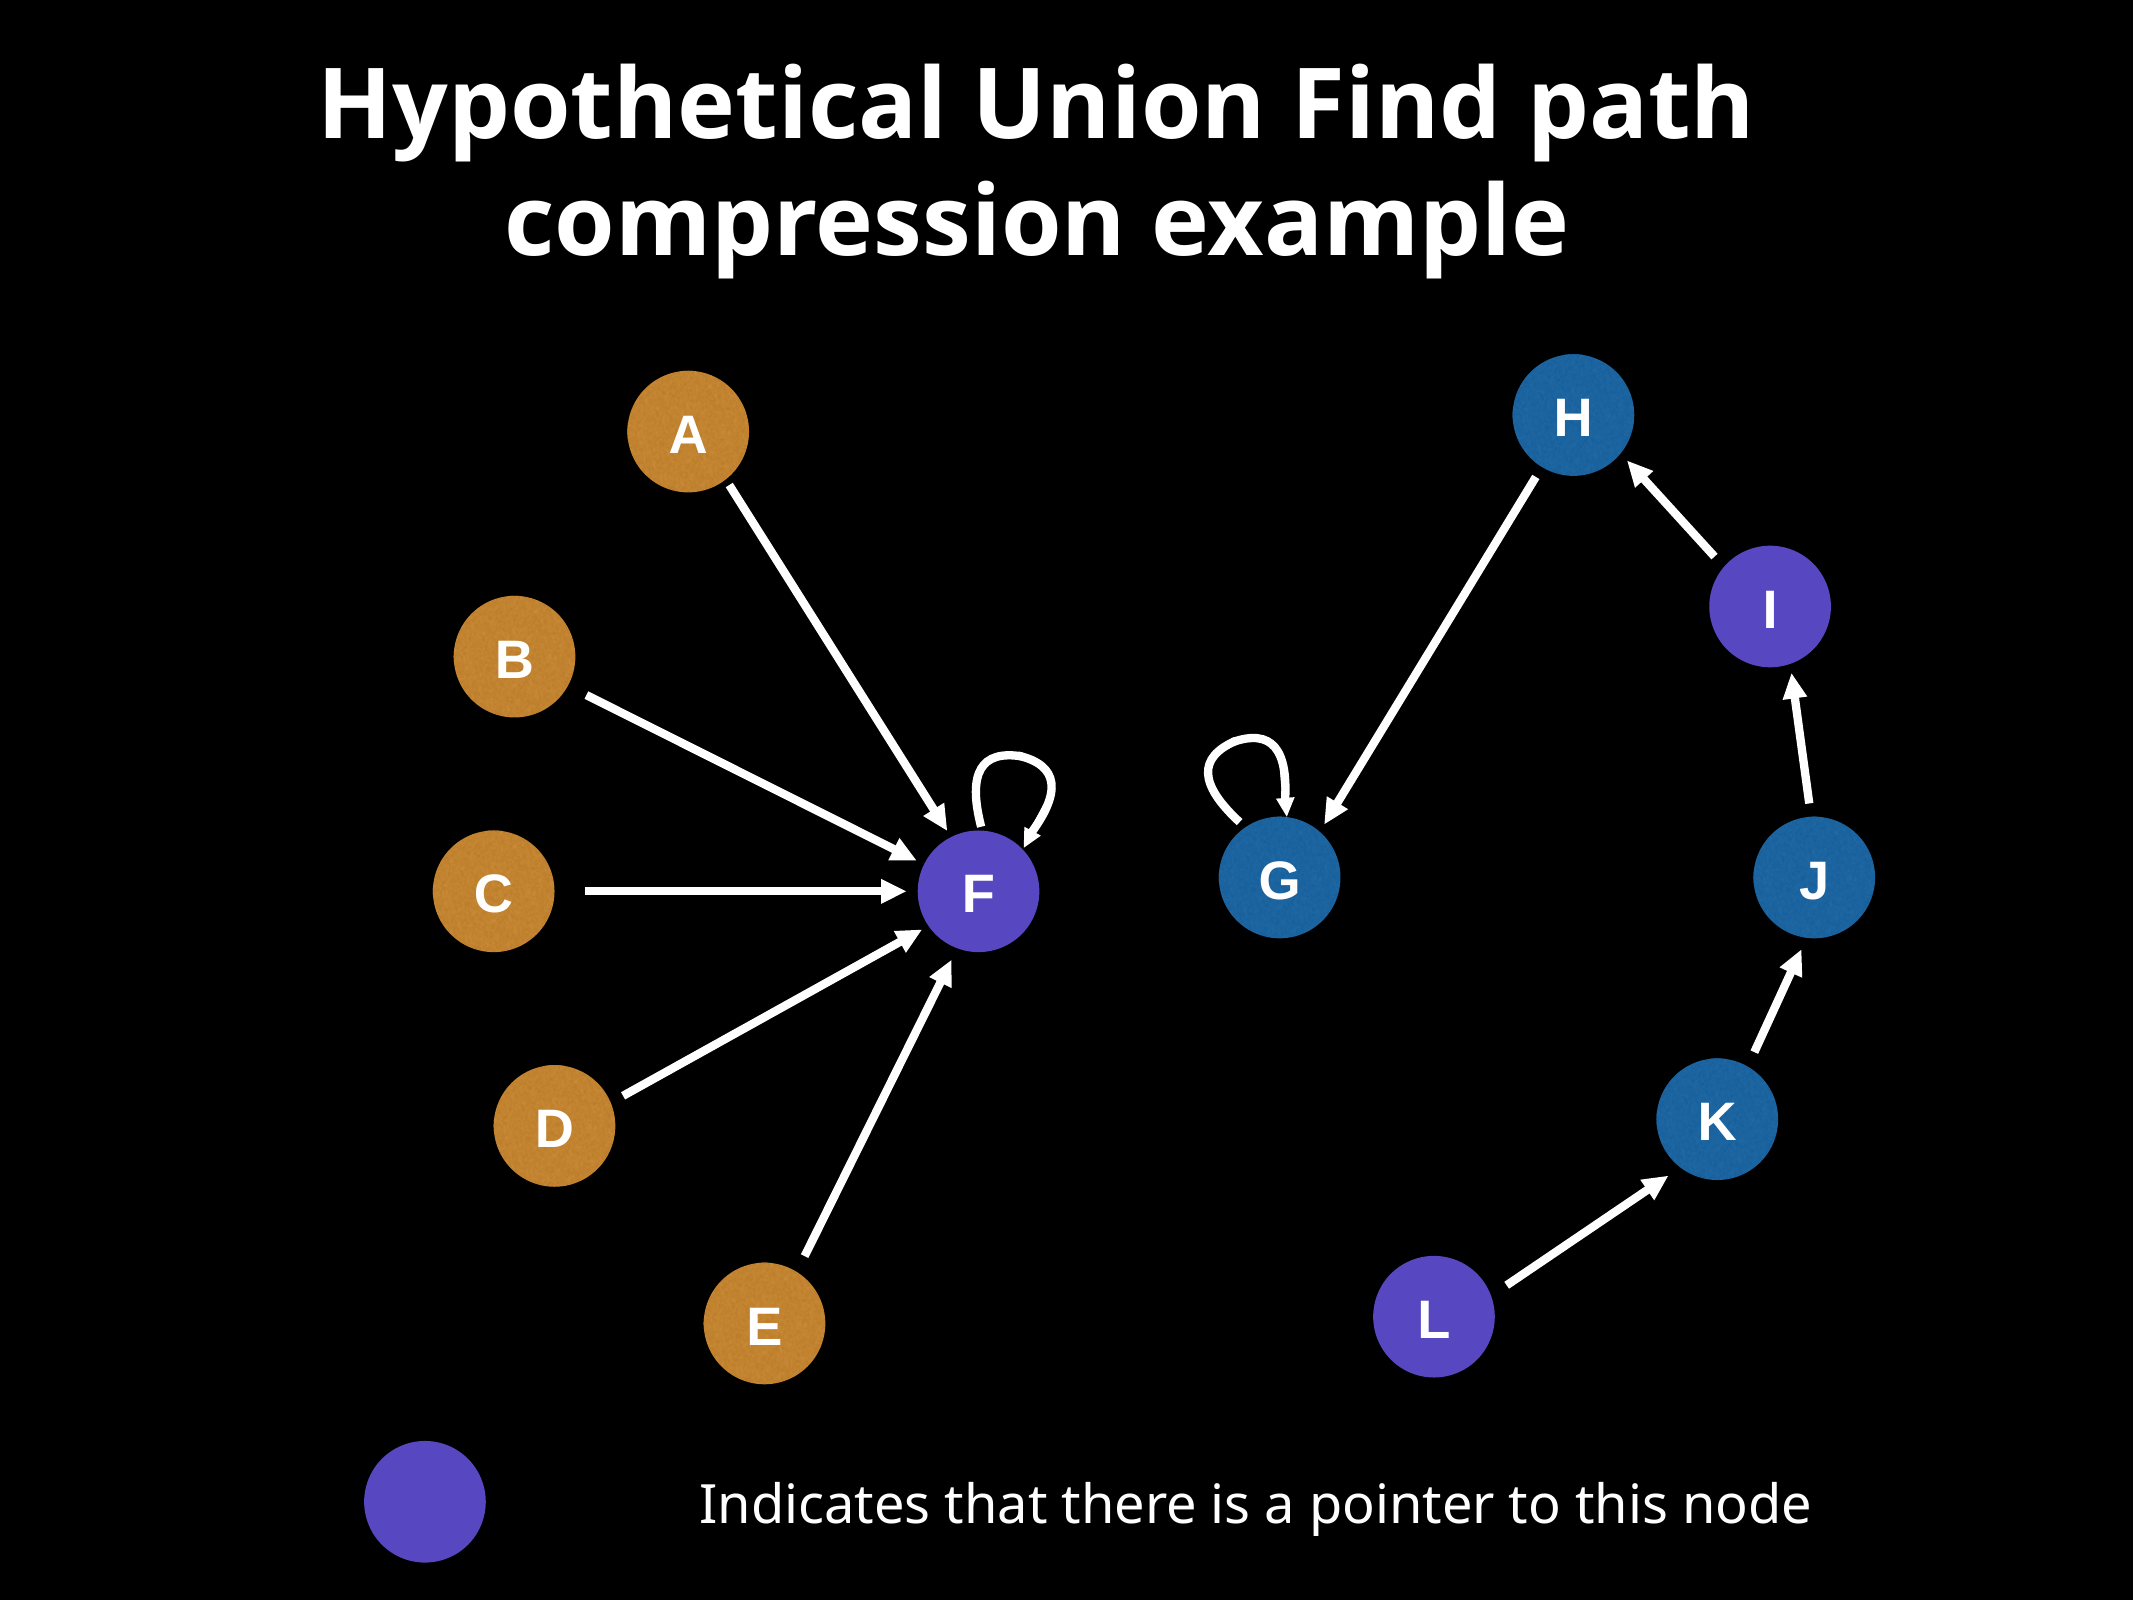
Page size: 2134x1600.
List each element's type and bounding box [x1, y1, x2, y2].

text_box [1324, 476, 1536, 825]
text_box [364, 1440, 486, 1563]
text_box [627, 370, 750, 493]
text_box [1787, 673, 1810, 804]
text_box [1506, 1176, 1668, 1286]
text_box [493, 1065, 616, 1187]
text_box [1754, 949, 1802, 1053]
text_box [703, 1262, 826, 1385]
text_box [584, 885, 907, 898]
text_box [1627, 460, 1715, 557]
text_box [432, 830, 555, 953]
text_box [804, 960, 952, 1257]
text_box [453, 595, 576, 718]
text_box [1656, 1058, 1779, 1181]
text_box [917, 754, 1050, 953]
text_box [623, 929, 922, 1096]
text_box [1753, 816, 1876, 939]
text_box [690, 1461, 1822, 1543]
text_box [1709, 545, 1831, 668]
text_box [1212, 738, 1341, 939]
text_box [1373, 1255, 1495, 1378]
text_box [729, 484, 948, 831]
text_box [190, 31, 1885, 284]
text_box [1512, 354, 1635, 476]
text_box [586, 694, 917, 861]
